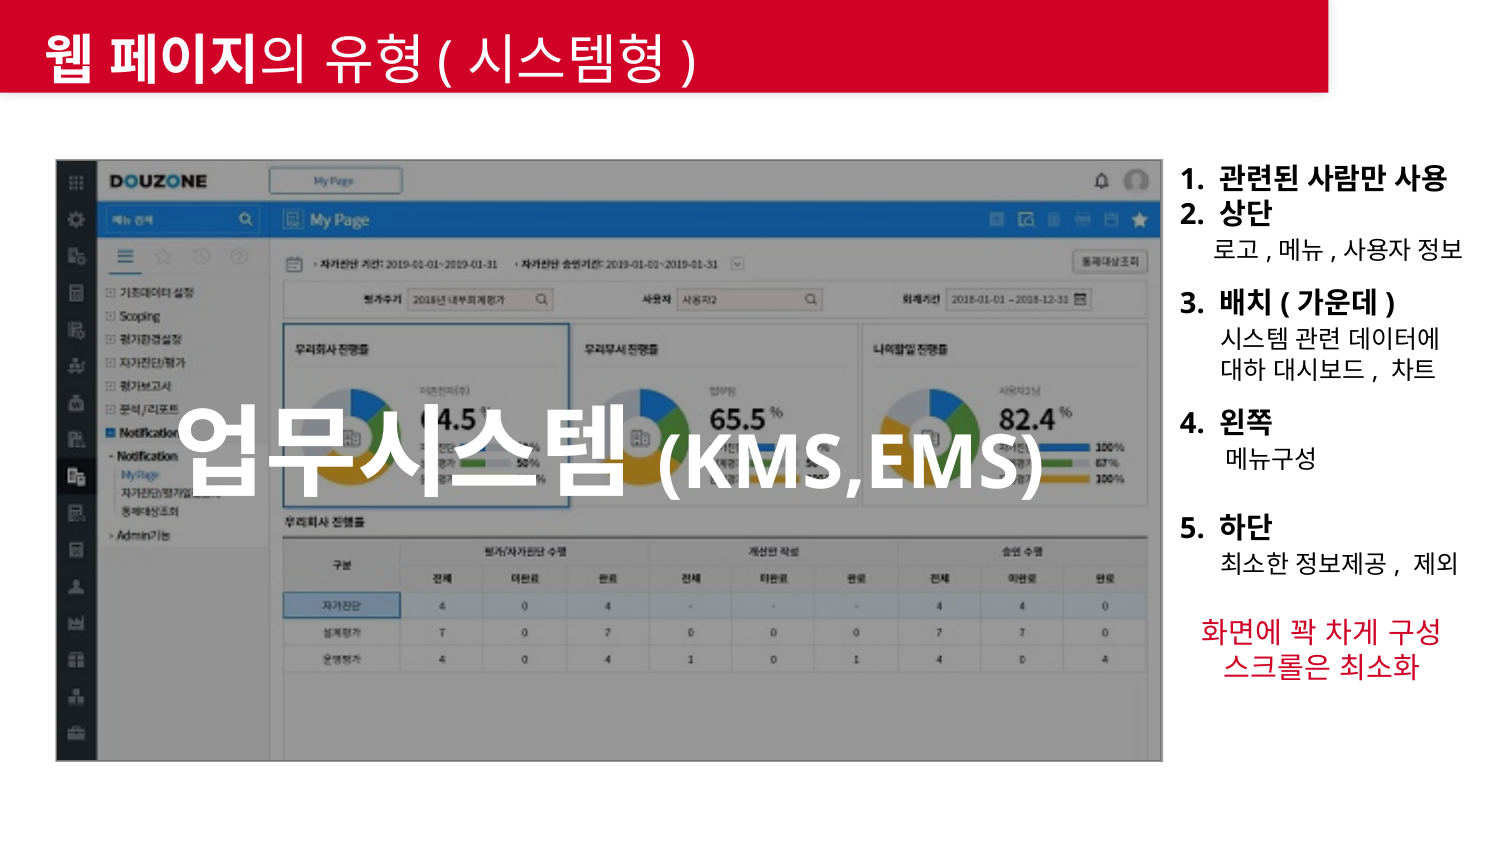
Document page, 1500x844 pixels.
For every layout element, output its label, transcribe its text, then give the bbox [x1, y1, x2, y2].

text_box 1. 관련된 사람만 사용 2. 상단 로고,메뉴,사용자 정보 3. 배치(가운데) 시스템 관련 데이터에 대하 대시보드, 차트 4. 왼쪽 메뉴구성 5. 하단 최소한 정보제공, 제외 화면에 꽉 차게 구성 스크롤은 최소화 [1179, 142, 1464, 746]
title 웹 페이지의 유형(시스템형) [29, 23, 1328, 93]
text_box [0, 0, 1329, 94]
picture [56, 160, 1161, 761]
text_box 업무시스템(KMS,EMS) [54, 158, 1164, 763]
